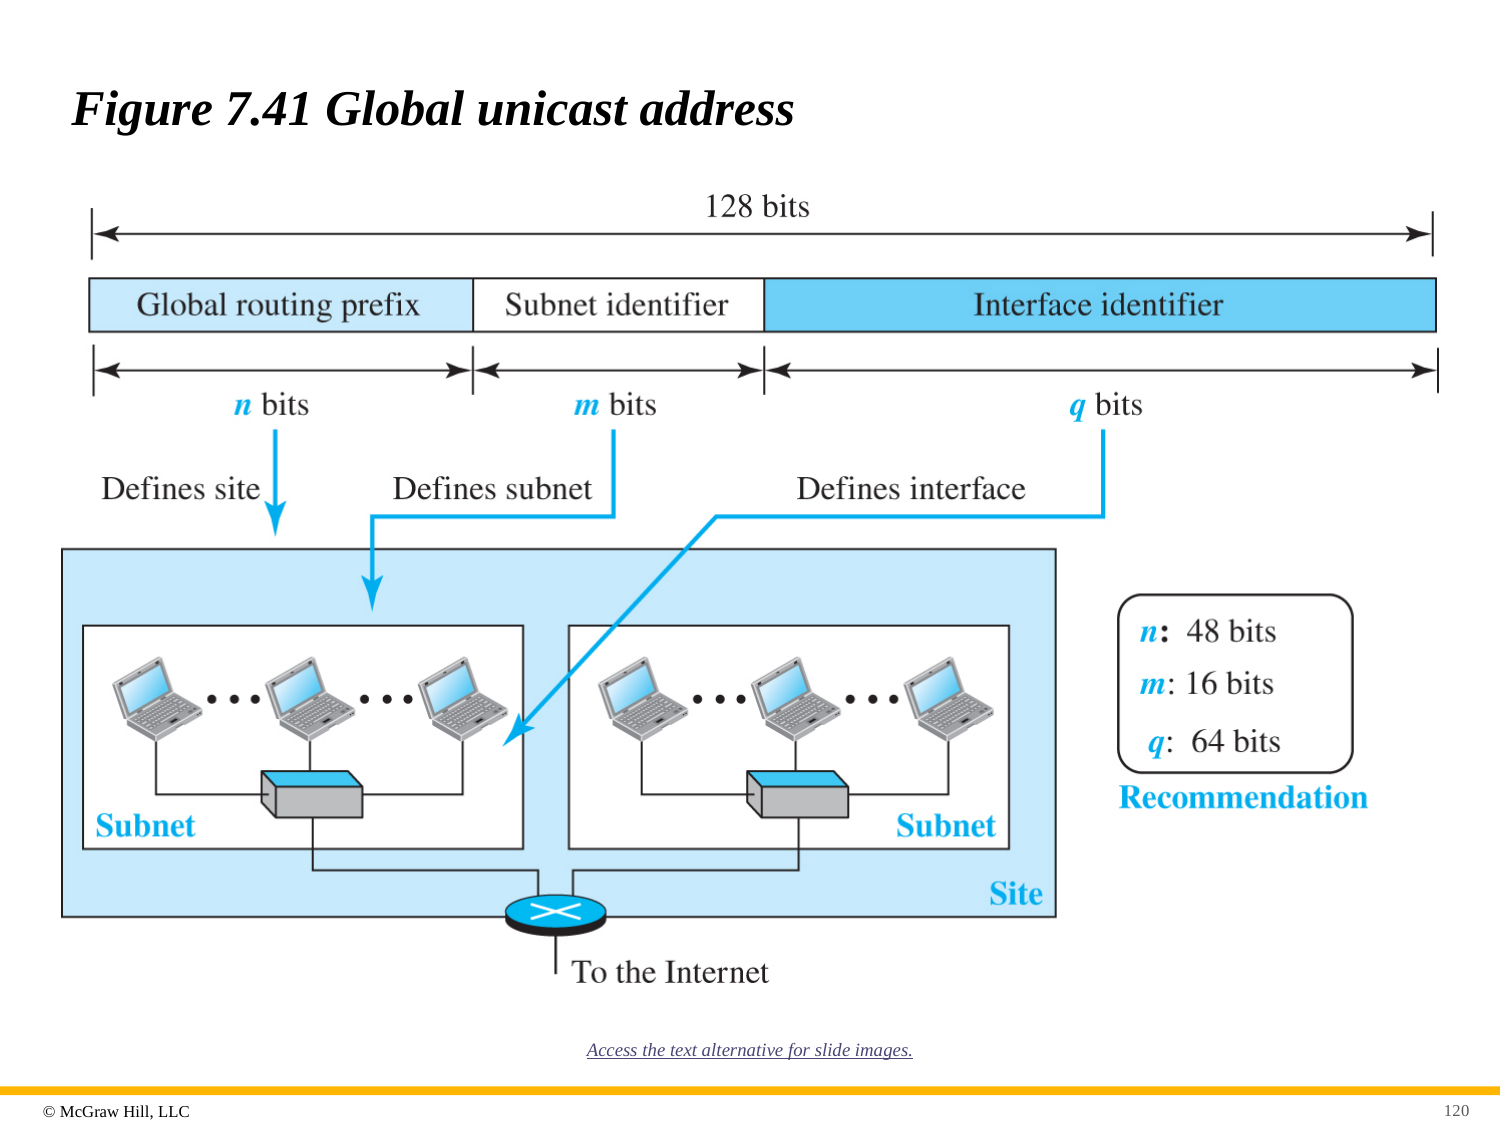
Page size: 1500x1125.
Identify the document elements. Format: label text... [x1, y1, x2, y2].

picture [61, 189, 1439, 997]
slide_number 120 [1418, 1096, 1477, 1123]
title Figure 7.41 Global unicast address [56, 50, 1444, 162]
list Access the text alternative for slide images. [525, 1033, 975, 1066]
